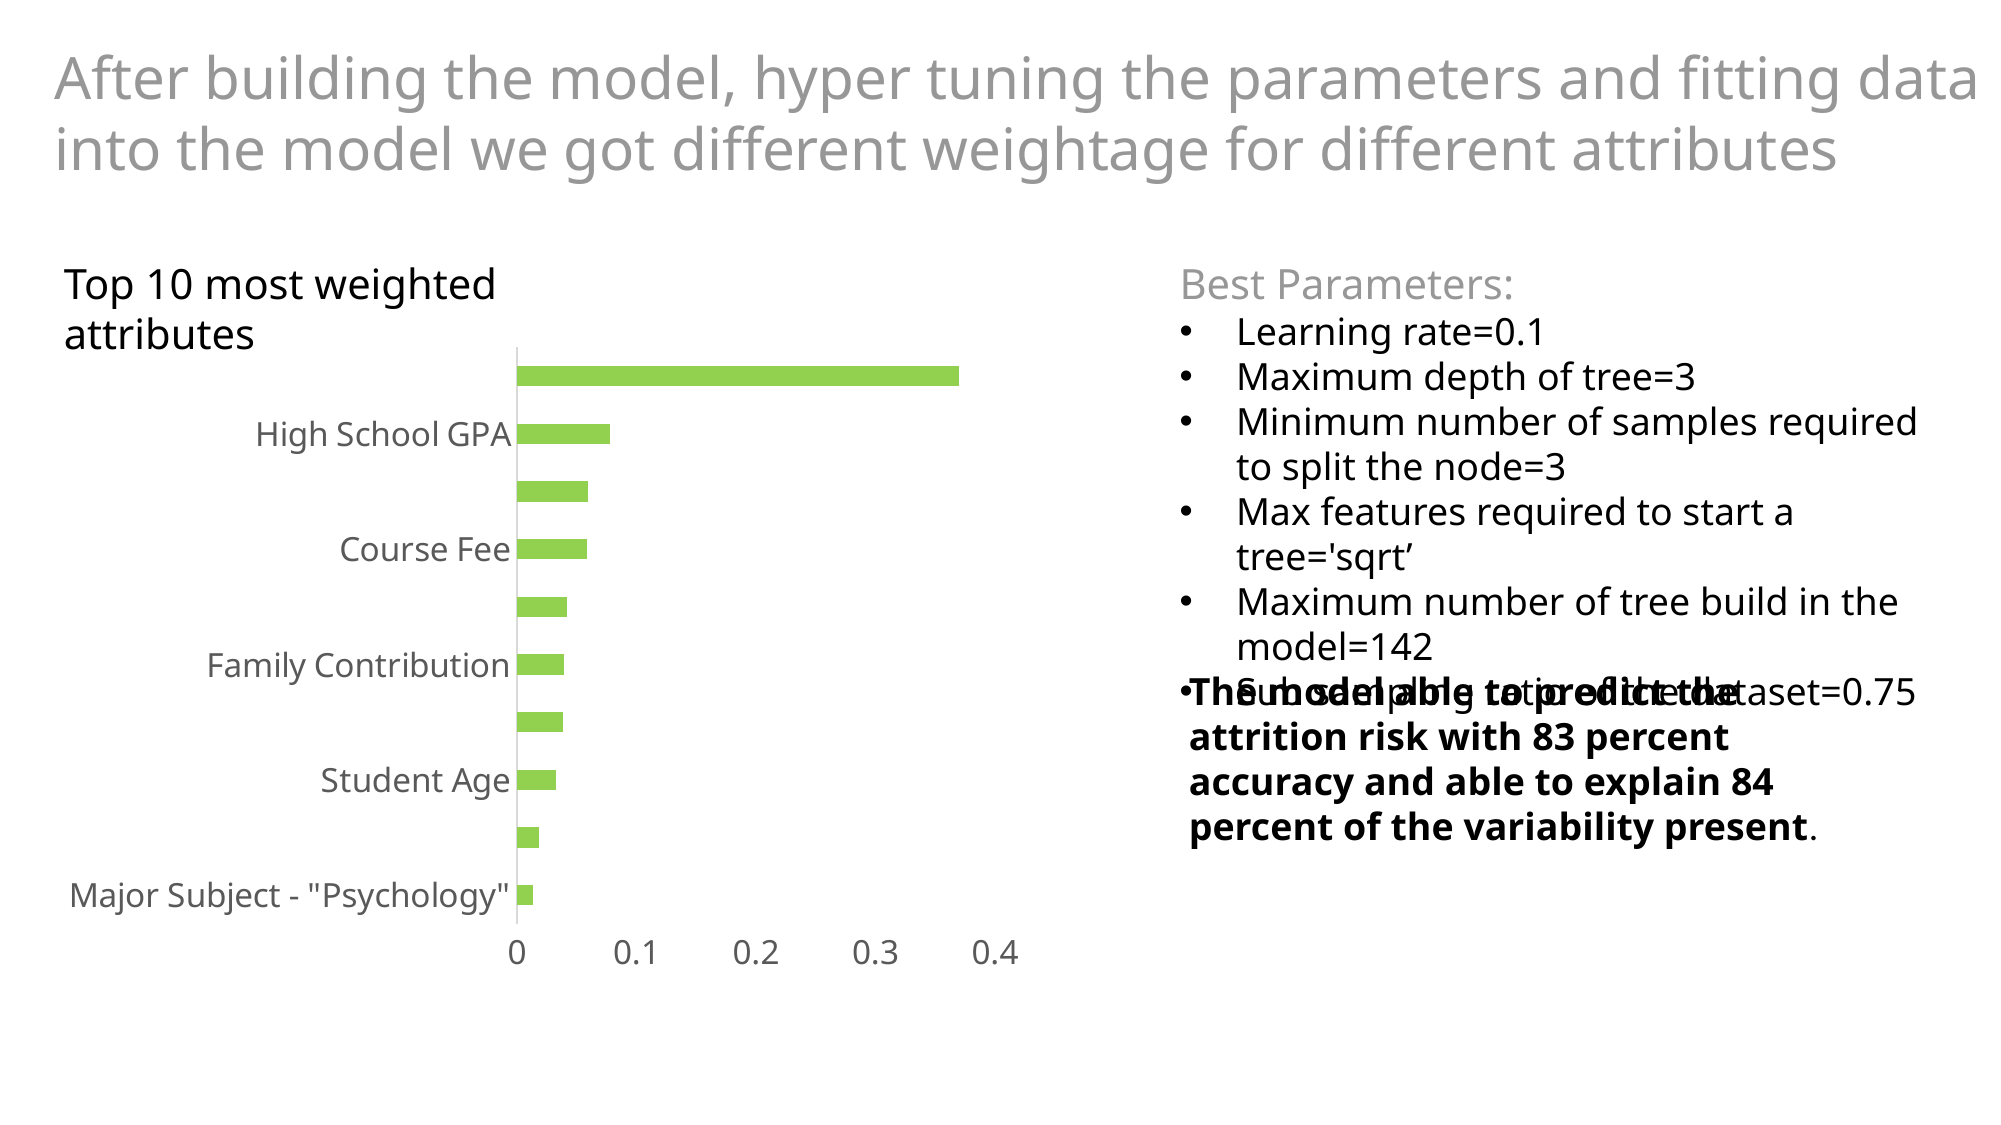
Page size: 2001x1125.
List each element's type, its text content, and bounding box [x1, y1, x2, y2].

text_box The model able to predict the attrition risk with 83 percent accuracy and able to explain 84 percent of the variability present. [1174, 660, 1882, 856]
text_box After building the model, hyper tuning the parameters and fitting data into the model we got different weightage for different attributes [39, 34, 2000, 189]
text_box Top 10 most weighted attributes [49, 250, 518, 334]
chart [49, 334, 1039, 987]
text_box Best Parameters: Learning rate=0.1 Maximum depth of tree=3 Minimum number of samples required to split the node=3 Max features required to start a tree='sqrt’ Maximum number of tree build in the model=142 Sub sampling ratio of the dataset=0.75 [1164, 250, 1942, 721]
